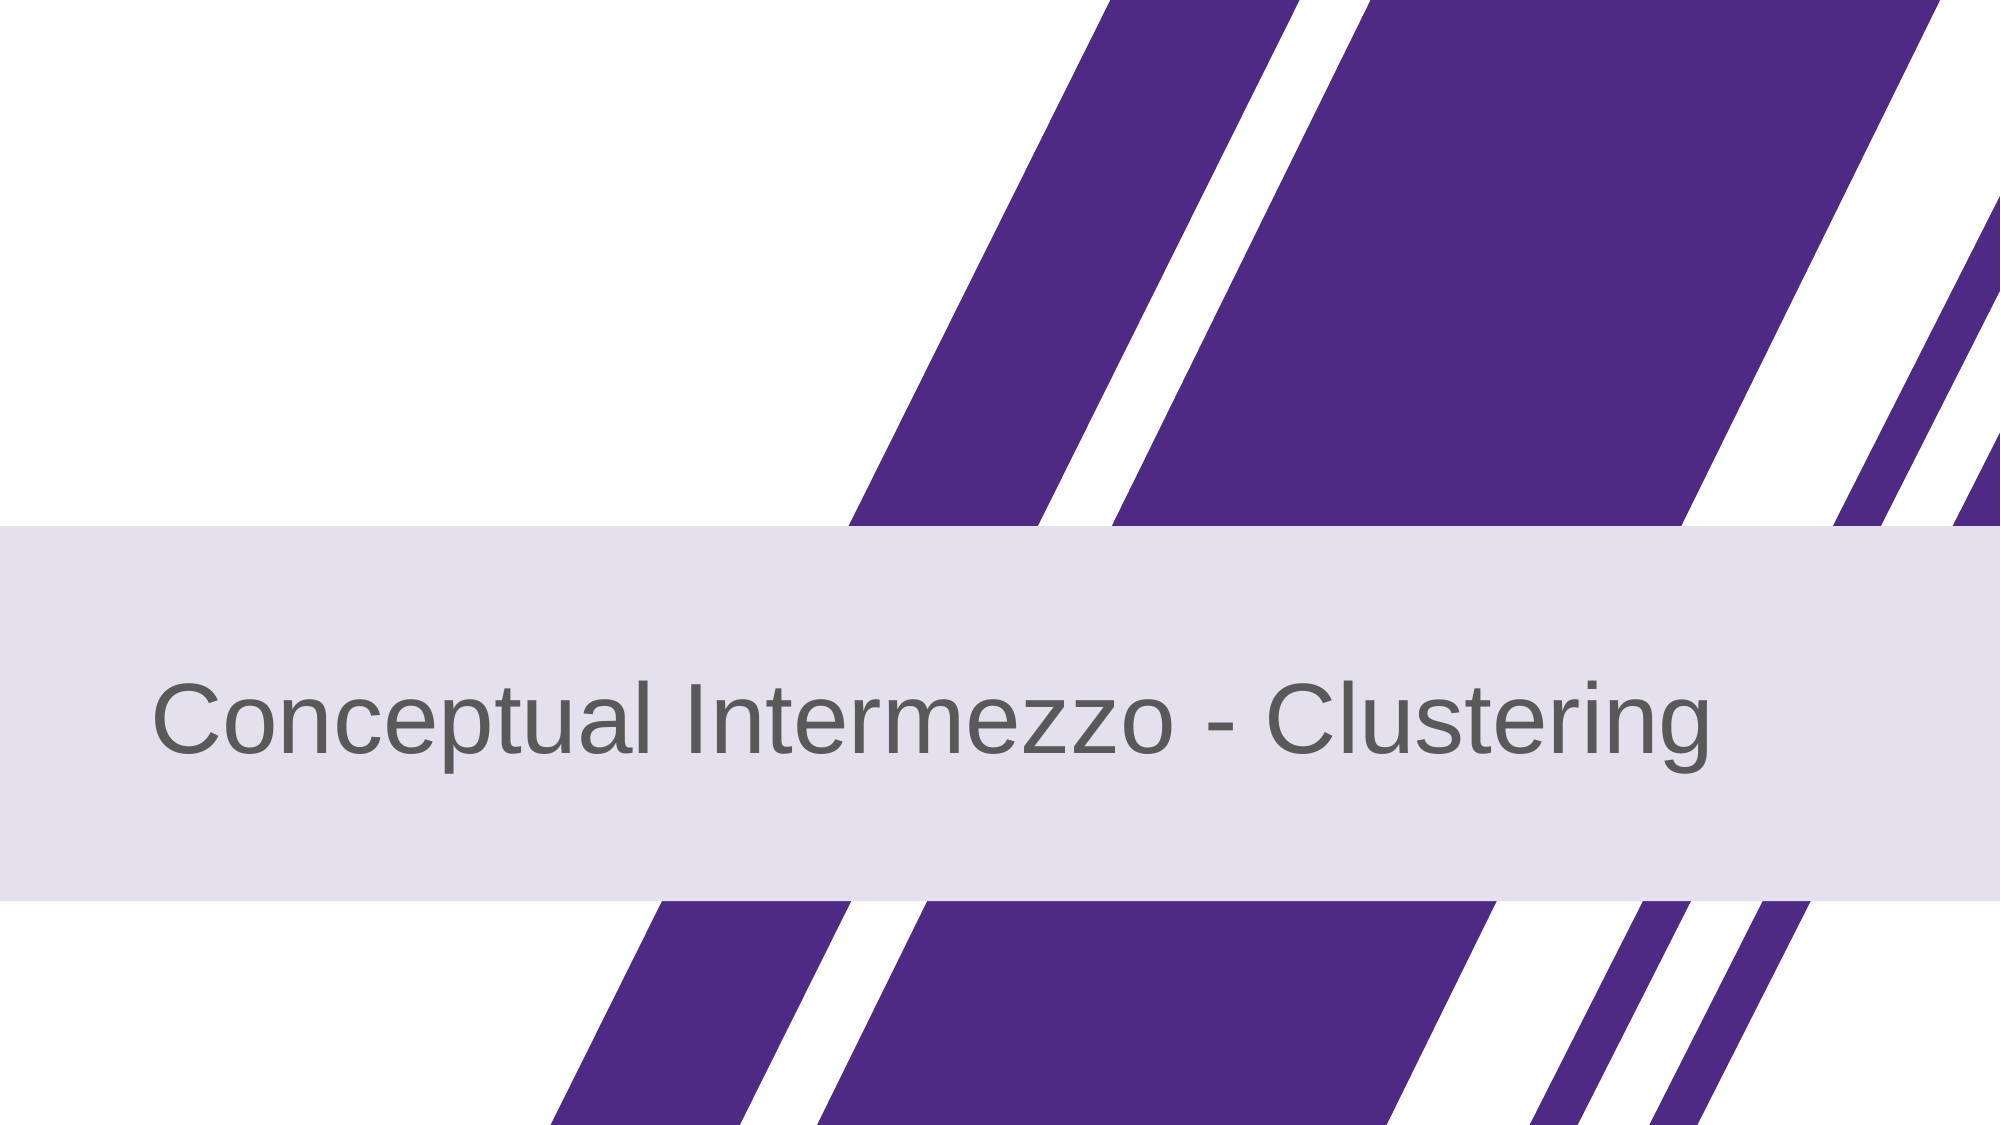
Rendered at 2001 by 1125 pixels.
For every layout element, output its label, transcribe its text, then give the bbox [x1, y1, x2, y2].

text_box [815, 902, 1499, 1125]
text_box [846, 0, 1302, 526]
text_box [1647, 902, 1813, 1125]
text_box [1527, 902, 1693, 1125]
text_box Conceptual Intermezzo - Clustering [0, 526, 2000, 902]
text_box [1110, 0, 1942, 526]
text_box [548, 902, 853, 1125]
text_box [1831, 195, 2000, 526]
text_box [1950, 431, 2000, 526]
